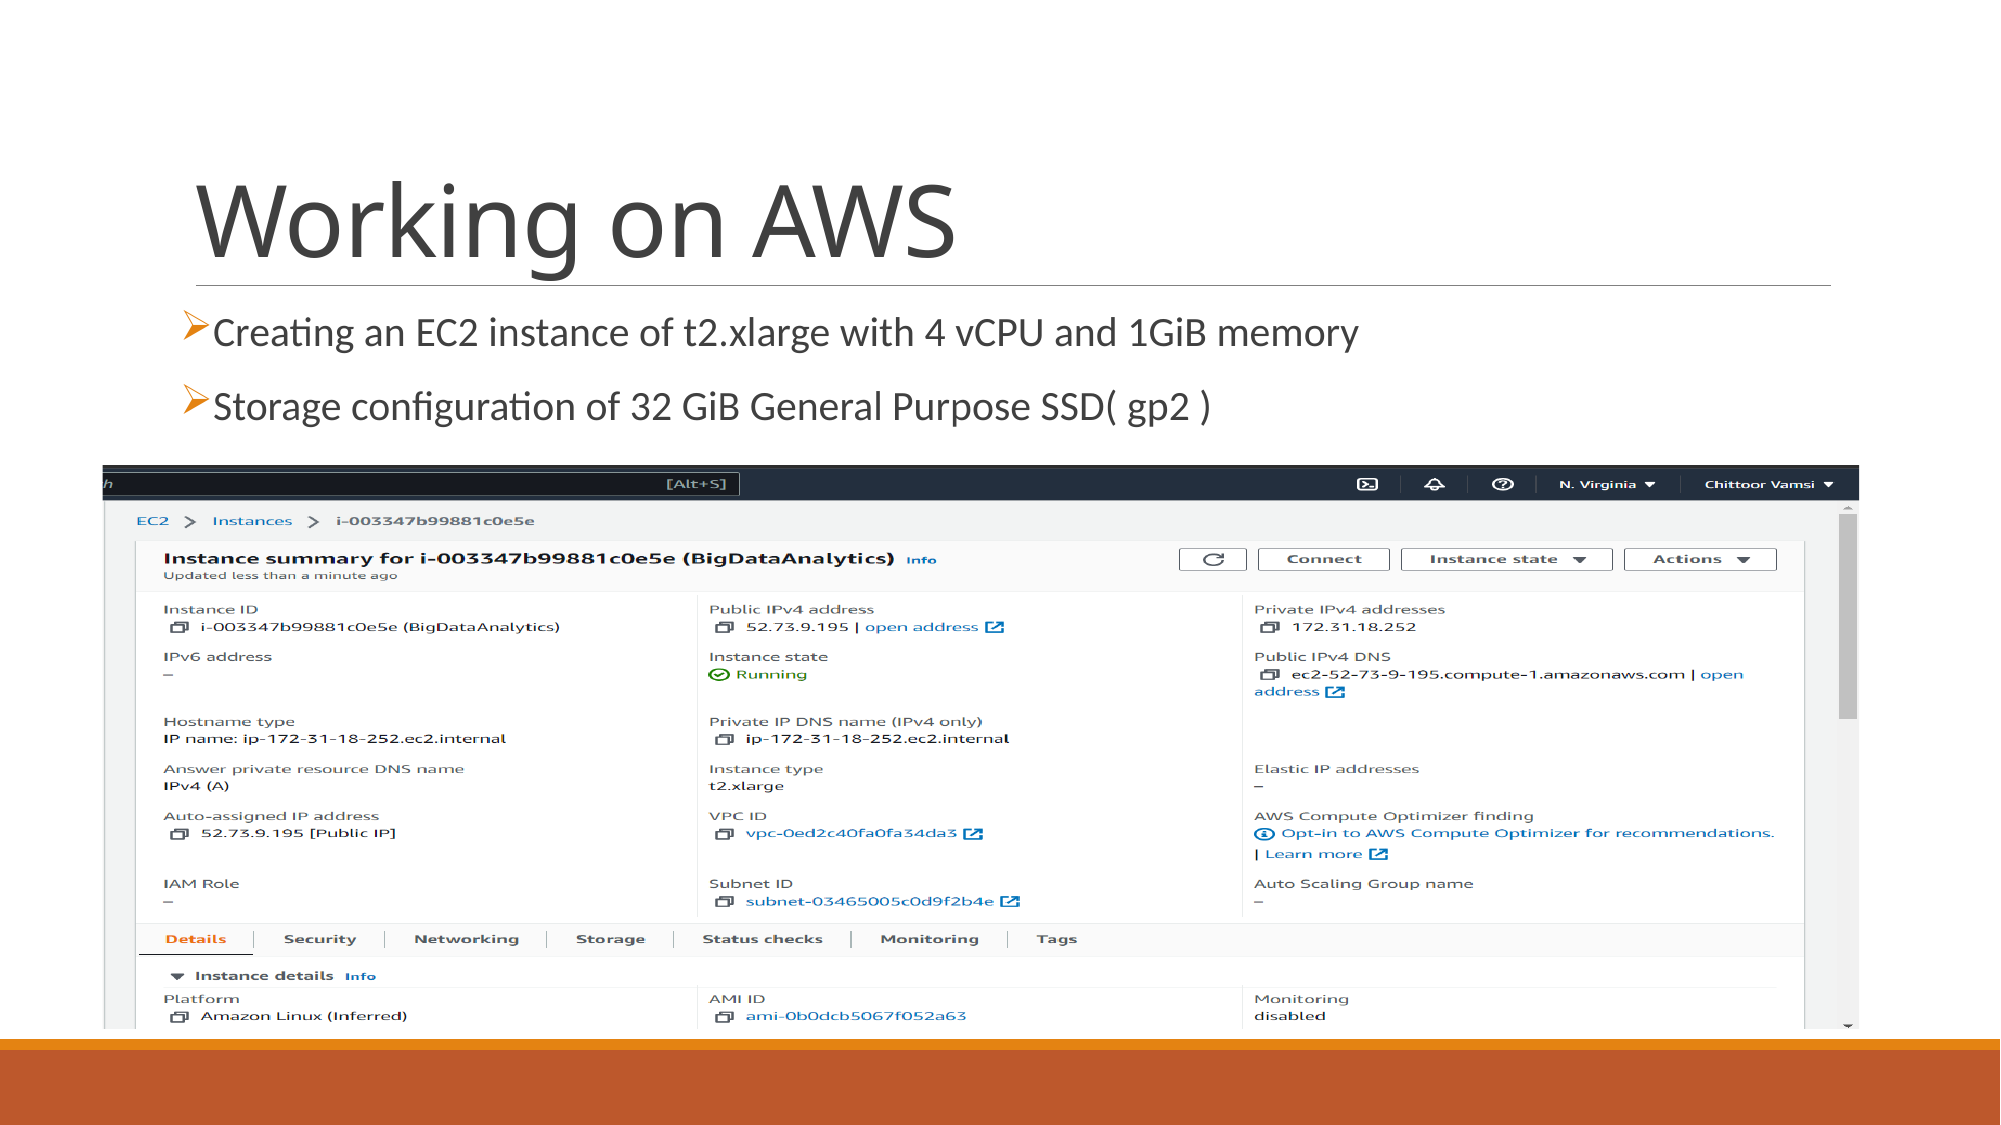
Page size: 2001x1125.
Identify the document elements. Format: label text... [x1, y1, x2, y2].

list Creating an EC2 instance of t2.xlarge with 4 vCPU and 1GiB memory Storage configuration of 32 GiB General Purpose SSD( gp2 ) [180, 302, 1830, 462]
title Working on AWS [180, 47, 1830, 285]
picture [102, 464, 1860, 1029]
